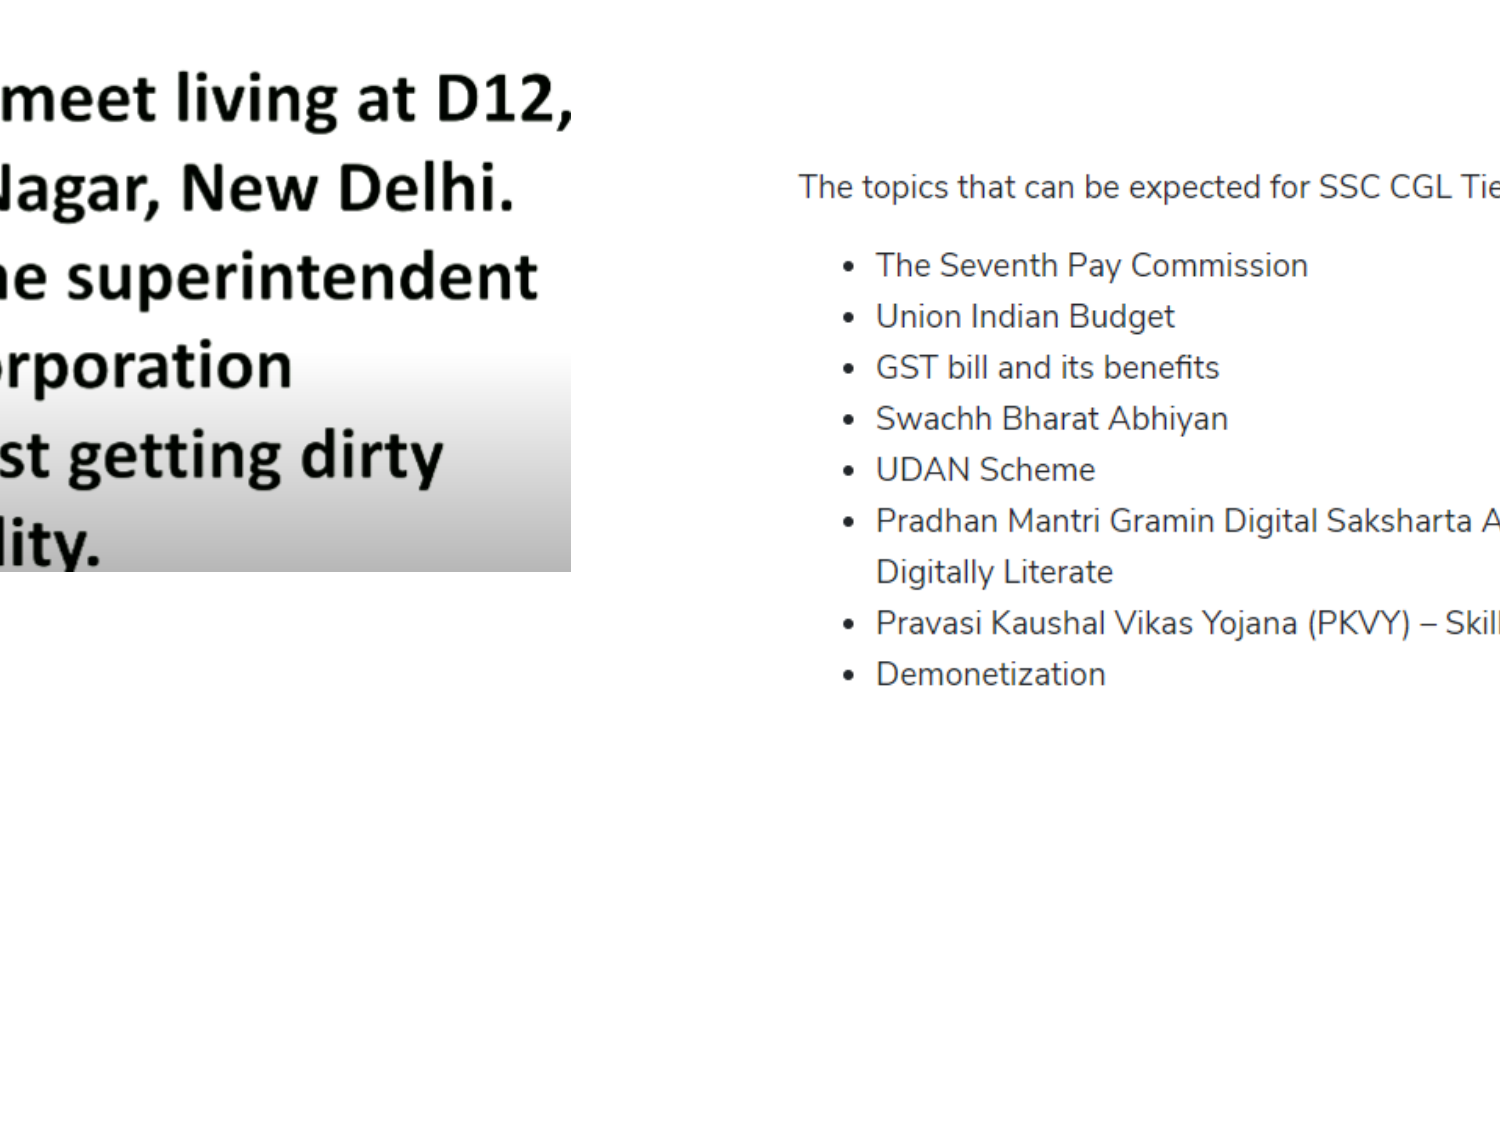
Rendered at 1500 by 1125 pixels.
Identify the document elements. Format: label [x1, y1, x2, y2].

picture [779, 149, 1500, 706]
picture [0, 58, 571, 572]
